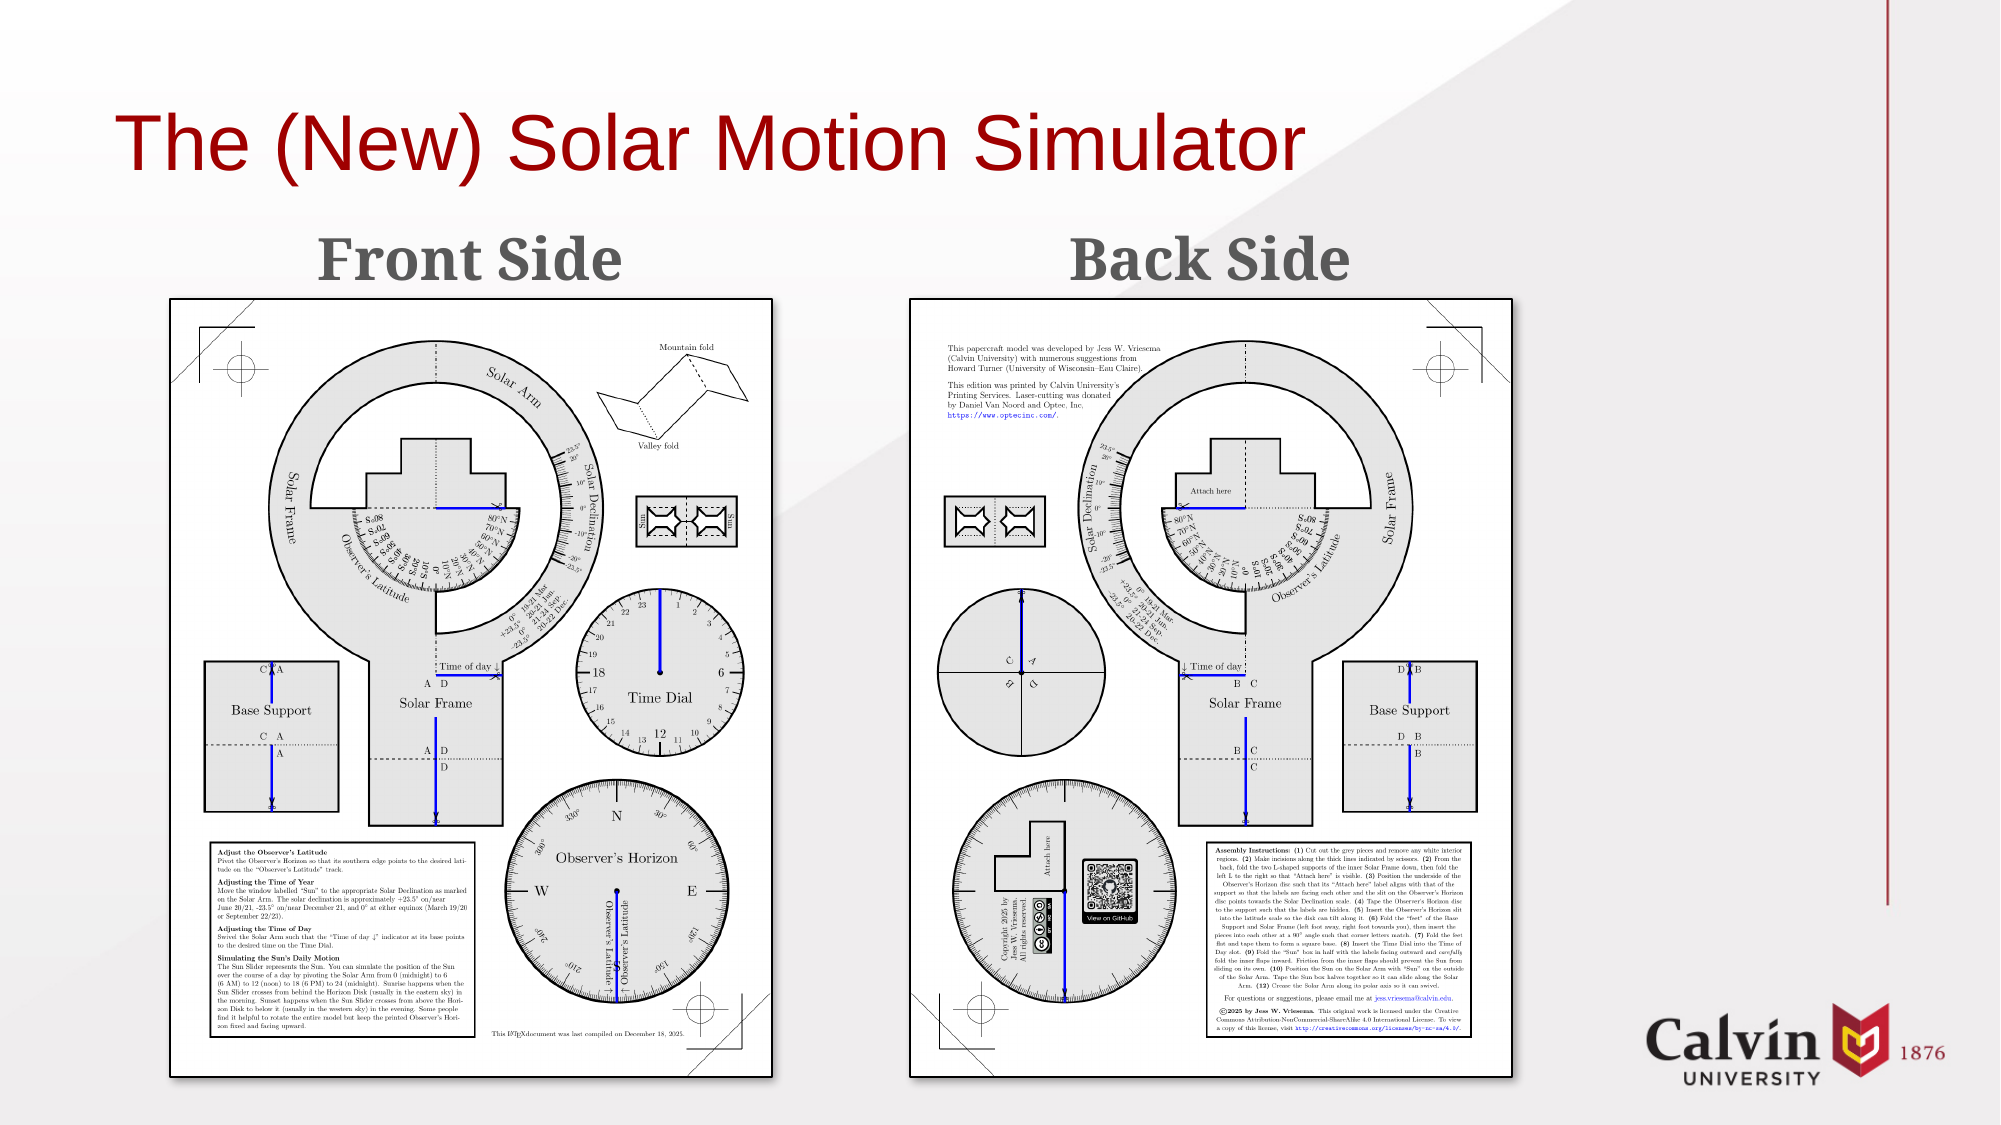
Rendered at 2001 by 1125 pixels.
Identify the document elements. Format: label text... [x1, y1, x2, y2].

title The (New) Solar Motion Simulator [99, 45, 1900, 233]
list Front Side [236, 217, 705, 296]
picture [0, 0, 2001, 1125]
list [910, 299, 1512, 1077]
list Back Side [976, 217, 1446, 296]
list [170, 299, 771, 1077]
